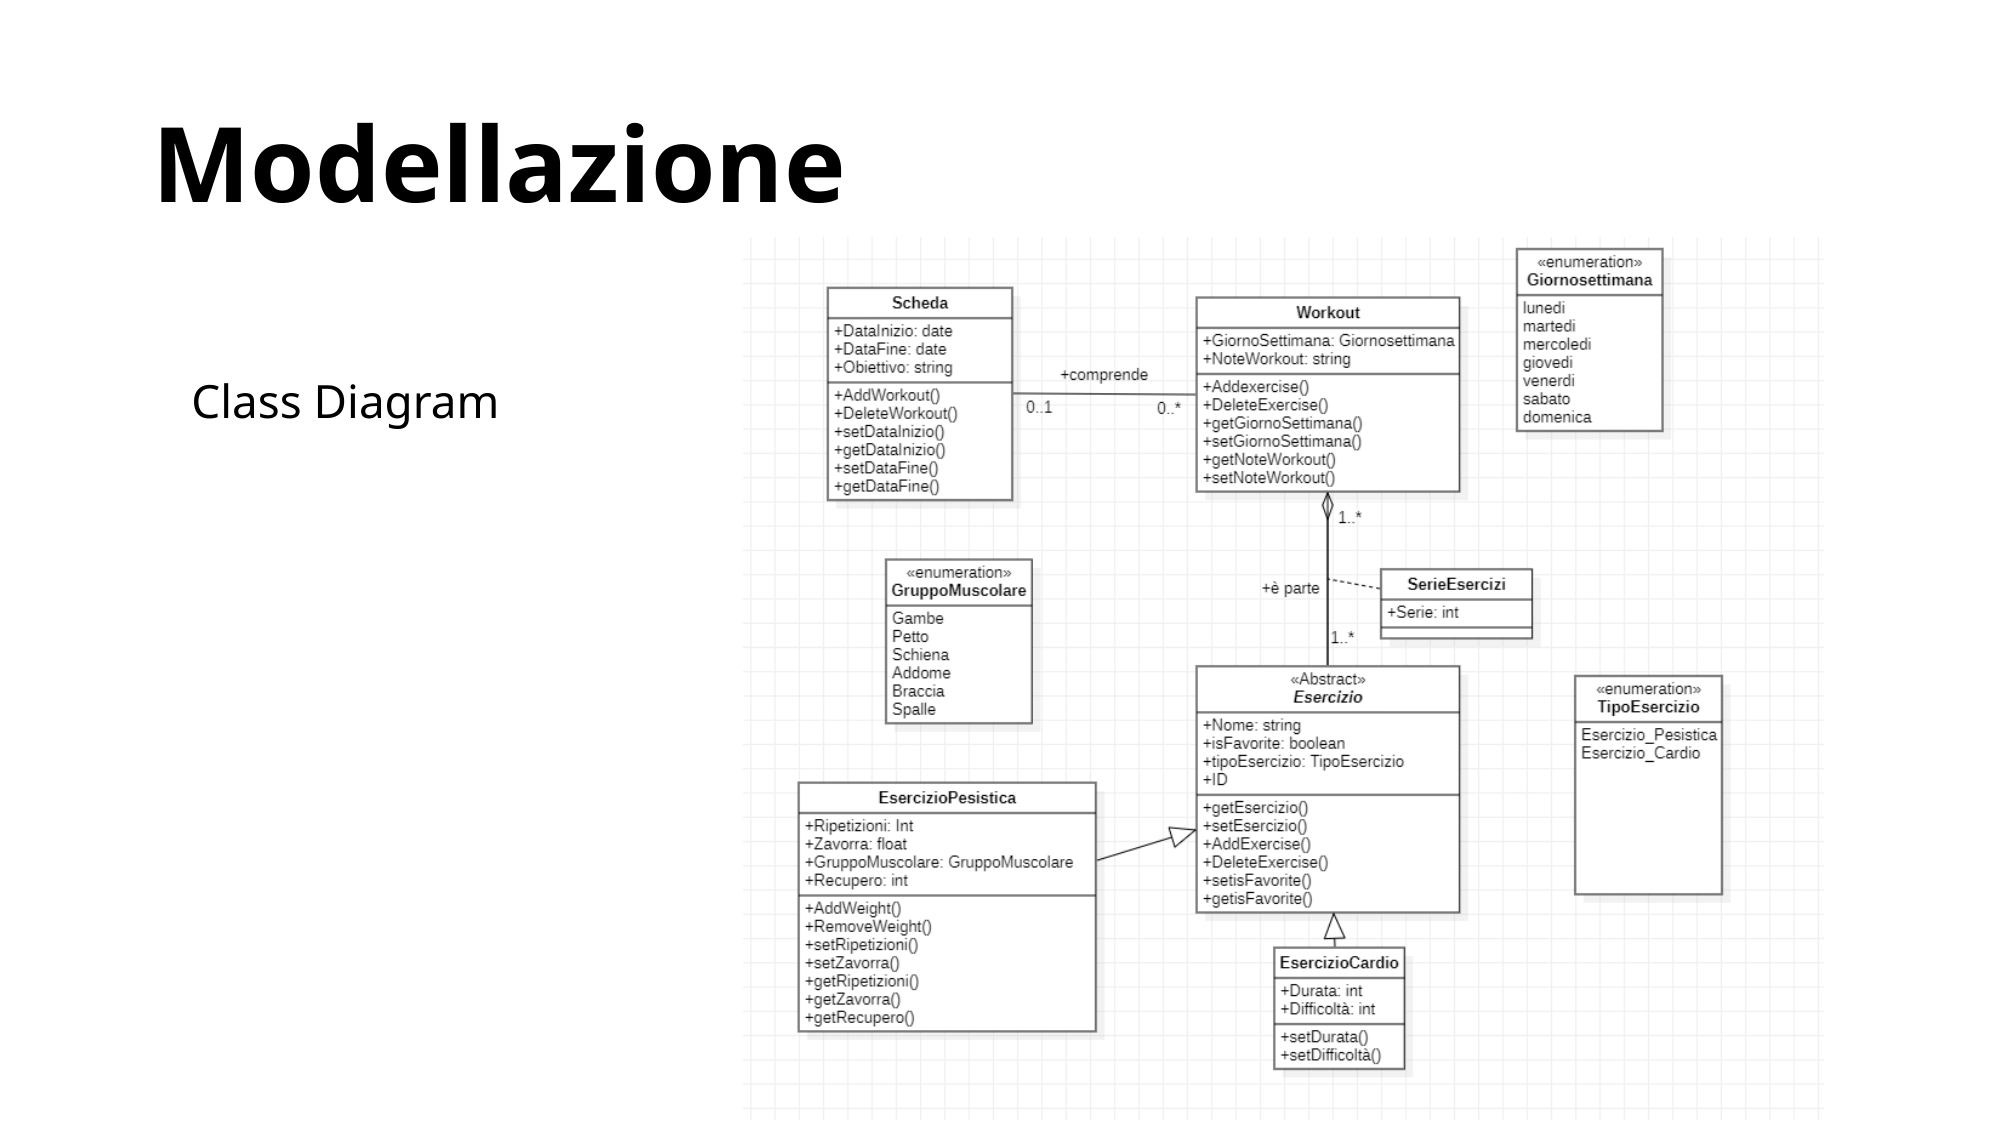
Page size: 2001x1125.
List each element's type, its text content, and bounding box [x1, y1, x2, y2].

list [743, 237, 1824, 1120]
title Modellazione [137, 59, 1863, 278]
text_box Class Diagram [176, 365, 653, 436]
